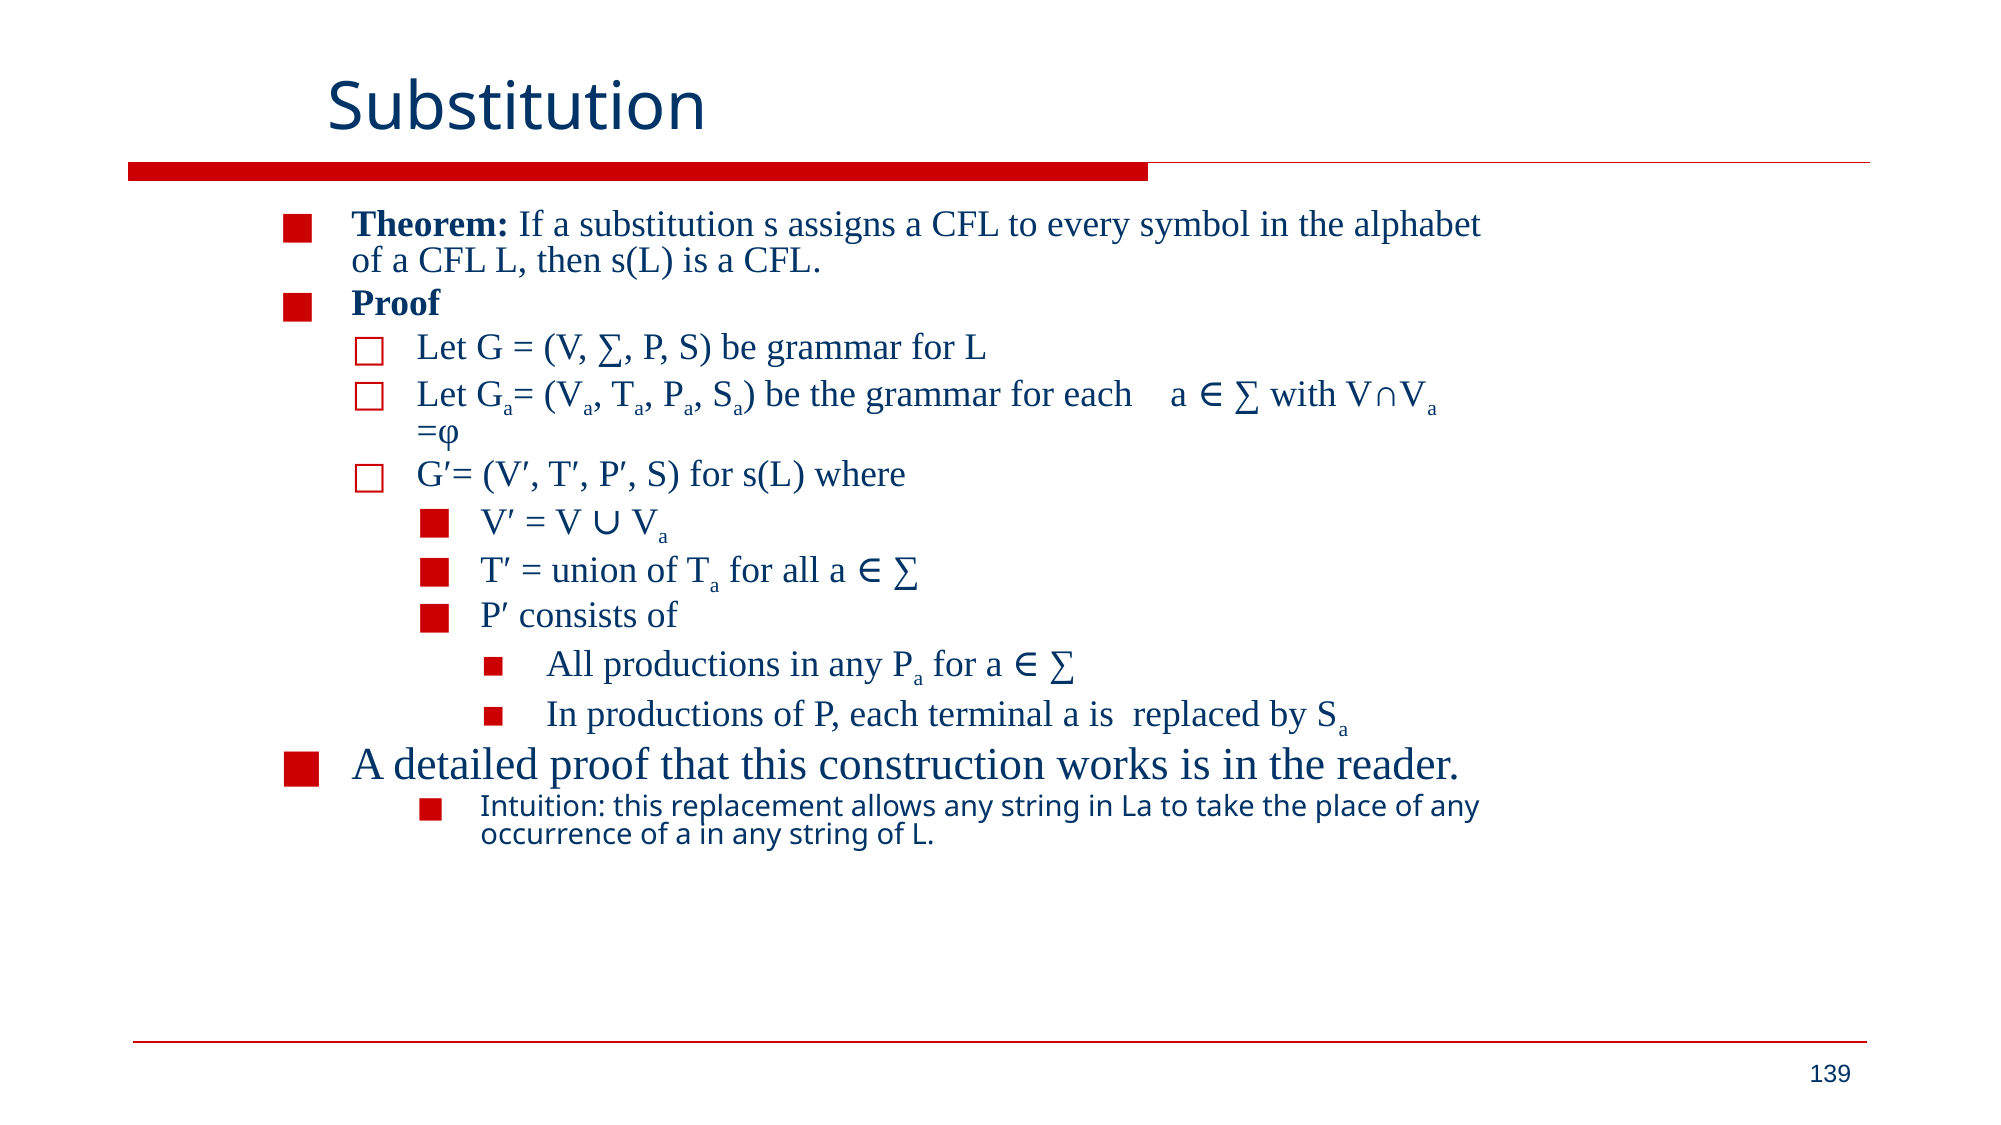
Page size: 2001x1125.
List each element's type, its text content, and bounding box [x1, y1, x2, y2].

slide_number ‹#› [1433, 1050, 1867, 1103]
title Substitution [312, 24, 1663, 150]
list Theorem: If a substitution s assigns a CFL to every symbol in the alphabet of a CFL L, then s(L) is a CFL. Proof Let G = (V, ∑, P, S) be grammar for L Let Ga= (Va, Ta, Pa, Sa) be the grammar for each a ∈ ∑ with V∩Va =φ G′= (V′, T′, P′, S) for s(L) where V′ = V ∪ Va T′ = union of Ta for all a ∈ ∑ P′ consists of All productions in any Pa for a ∈ ∑ In productions of P, each terminal a is replaced by Sa A detailed proof that this construction works is in the reader. Intuition: this replacement allows any string in La to take the place of any occurrence of a in any string of L. [187, 200, 1500, 900]
